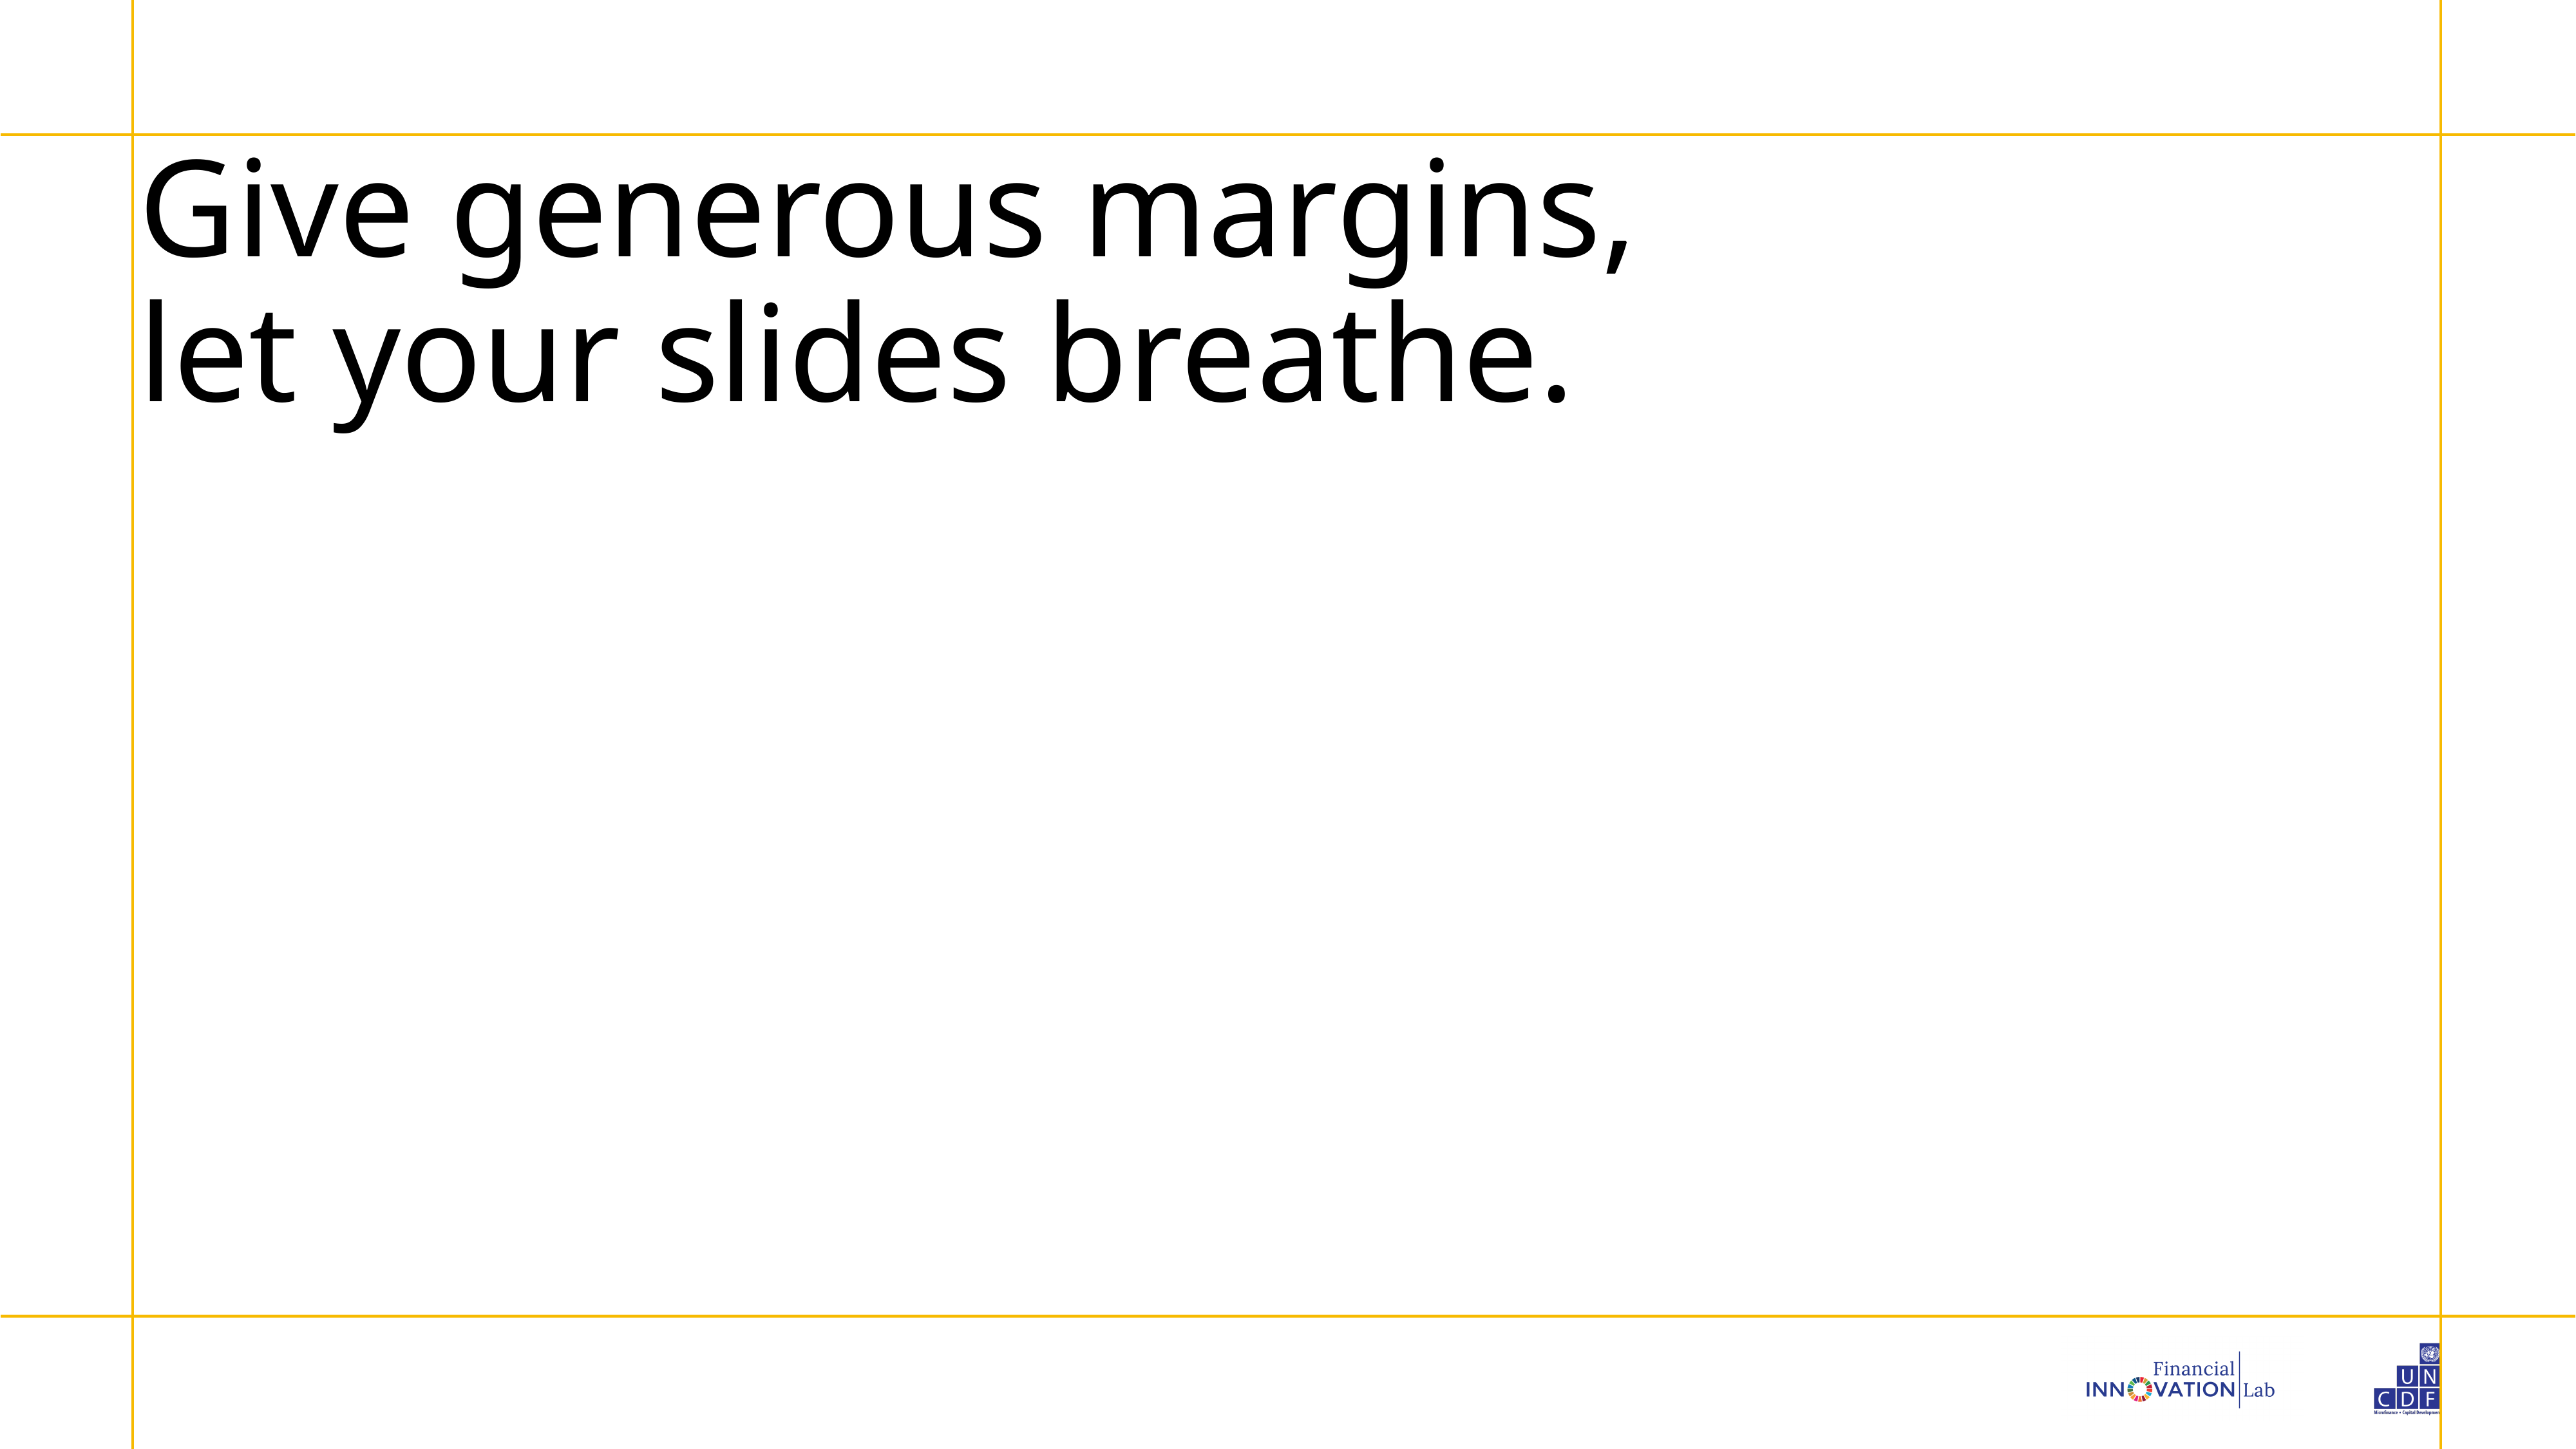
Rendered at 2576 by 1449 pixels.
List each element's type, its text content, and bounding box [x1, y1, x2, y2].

picture [2373, 1341, 2440, 1417]
picture [2061, 1336, 2304, 1421]
text_box Give generous margins, let your slides breathe. [133, 135, 1721, 438]
